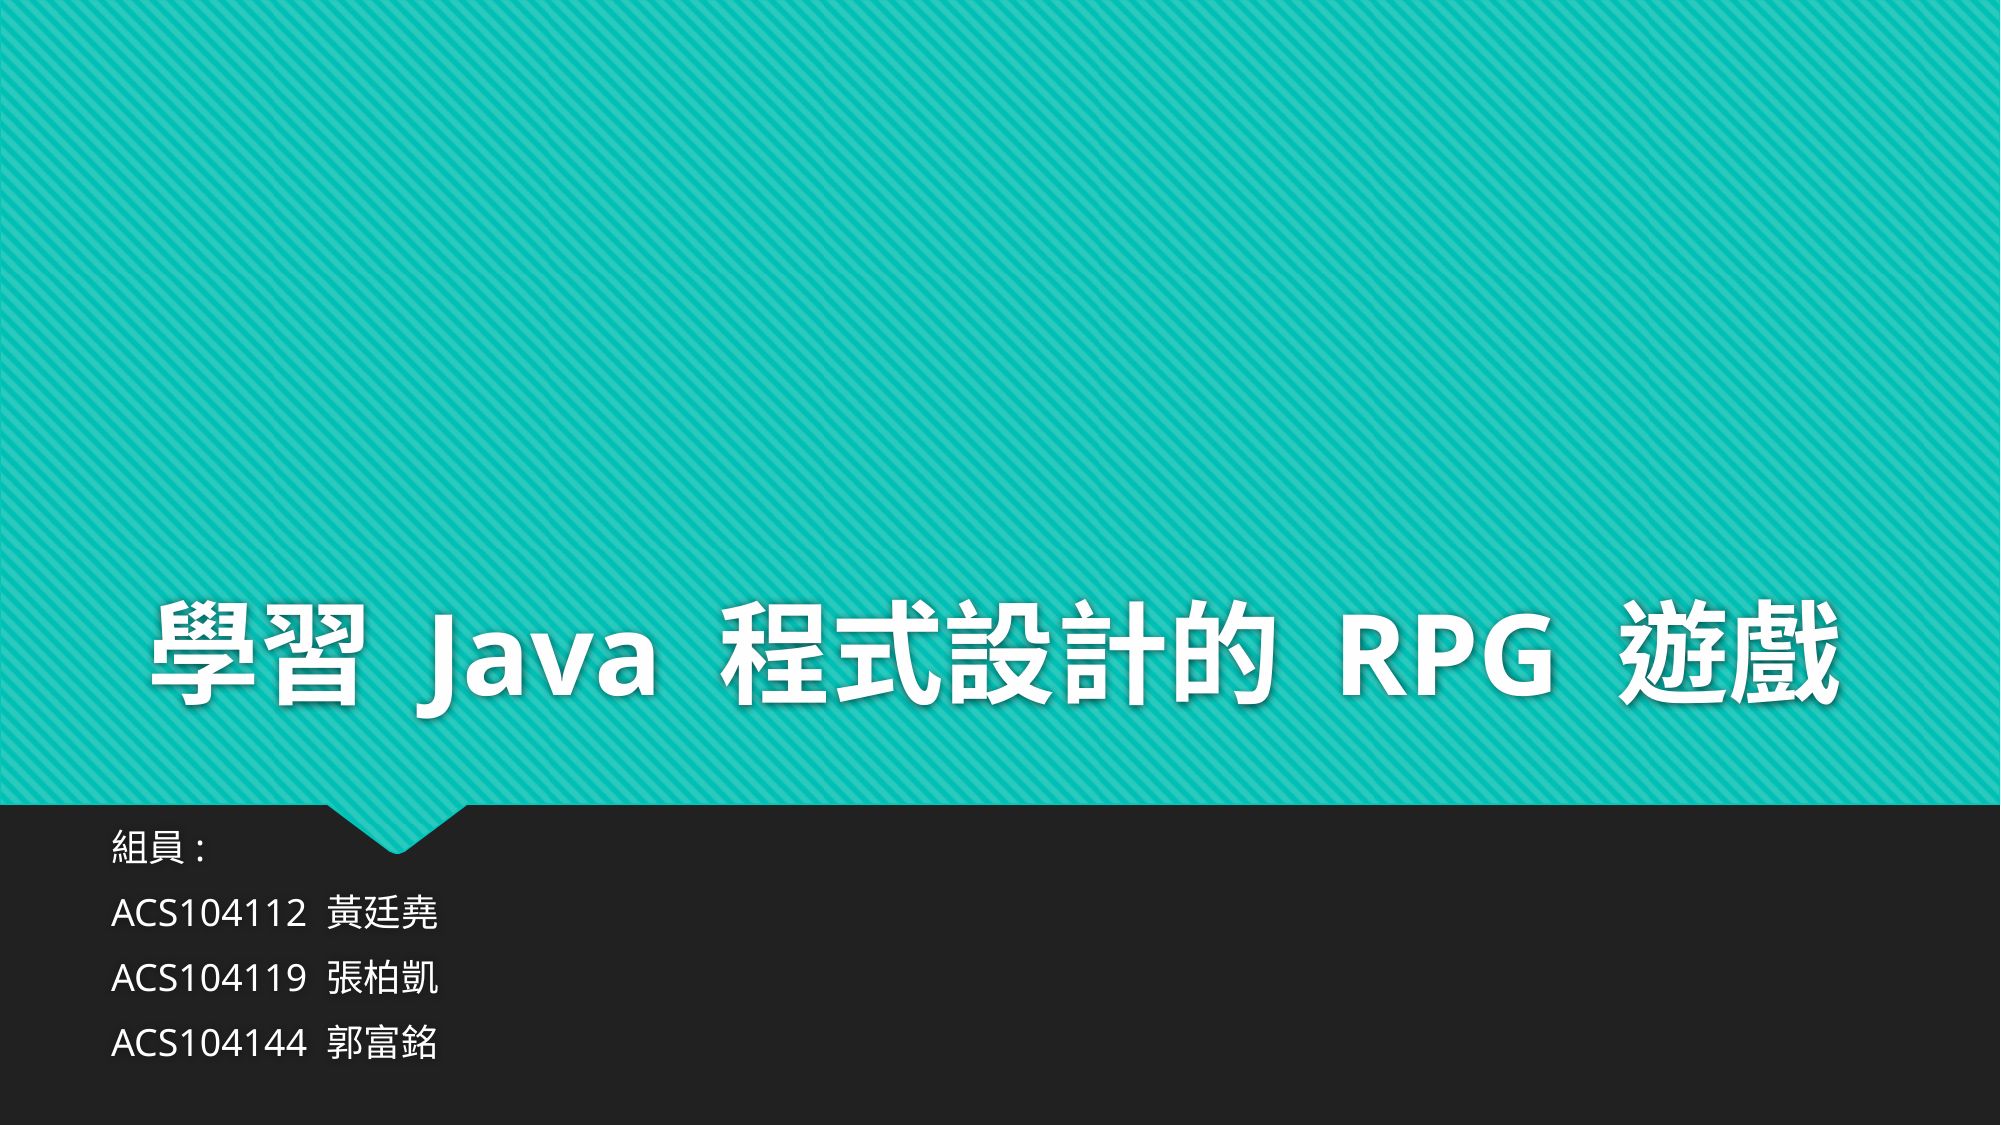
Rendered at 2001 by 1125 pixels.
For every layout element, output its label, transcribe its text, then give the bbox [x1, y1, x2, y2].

title 學習 Java 程式設計的 RPG 遊戲 [132, 237, 1868, 726]
subtitle 組員: ACS104112 黃廷堯 ACS104119 張柏凱 ACS104144 郭富銘 [96, 816, 2000, 1125]
